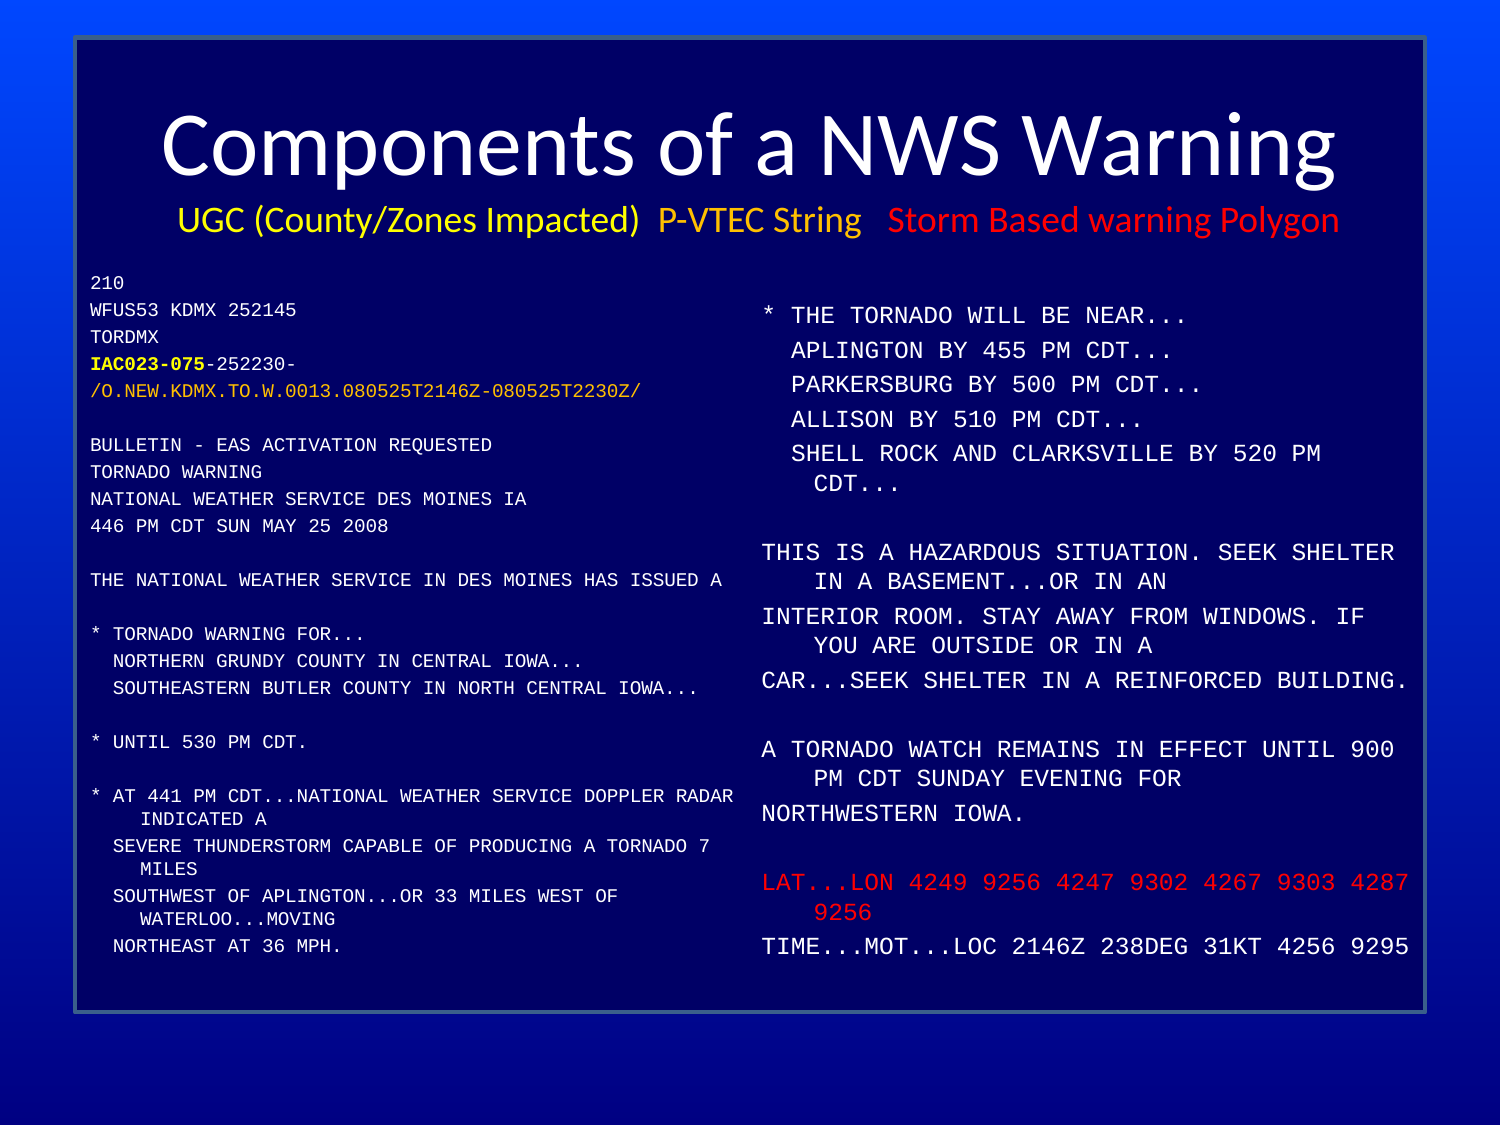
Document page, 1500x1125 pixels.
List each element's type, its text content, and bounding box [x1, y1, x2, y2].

text_box * THE TORNADO WILL BE NEAR... APLINGTON BY 455 PM CDT... PARKERSBURG BY 500 PM CDT... ALLISON BY 510 PM CDT... SHELL ROCK AND CLARKSVILLE BY 520 PM CDT... THIS IS A HAZARDOUS SITUATION. SEEK SHELTER IN A BASEMENT...OR IN AN INTERIOR ROOM. STAY AWAY FROM WINDOWS. IF YOU ARE OUTSIDE OR IN A CAR...SEEK SHELTER IN A REINFORCED BUILDING. A TORNADO WATCH REMAINS IN EFFECT UNTIL 900 PM CDT SUNDAY EVENING FOR NORTHWESTERN IOWA. LAT...LON 4249 9256 4247 9302 4267 9303 4287 9256 TIME...MOT...LOC 2146Z 238DEG 31KT 4256 9295 [746, 257, 1427, 1000]
title Components of a NWS Warning [75, 45, 1425, 233]
text_box UGC (County/Zones Impacted) P-VTEC String Storm Based warning Polygon [162, 187, 1356, 248]
list 210 WFUS53 KDMX 252145 TORDMX IAC023-075-252230- /O.NEW.KDMX.TO.W.0013.080525T2146Z-080525T2230Z/ BULLETIN - EAS ACTIVATION REQUESTED TORNADO WARNING NATIONAL WEATHER SERVICE DES MOINES IA 446 PM CDT SUN MAY 25 2008 THE NATIONAL WEATHER SERVICE IN DES MOINES HAS ISSUED A * TORNADO WARNING FOR... NORTHERN GRUNDY COUNTY IN CENTRAL IOWA... SOUTHEASTERN BUTLER COUNTY IN NORTH CENTRAL IOWA... * UNTIL 530 PM CDT. * AT 441 PM CDT...NATIONAL WEATHER SERVICE DOPPLER RADAR INDICATED A SEVERE THUNDERSTORM CAPABLE OF PRODUCING A TORNADO 7 MILES SOUTHWEST OF APLINGTON...OR 33 MILES WEST OF WATERLOO...MOVING NORTHEAST AT 36 MPH. [75, 262, 756, 1005]
